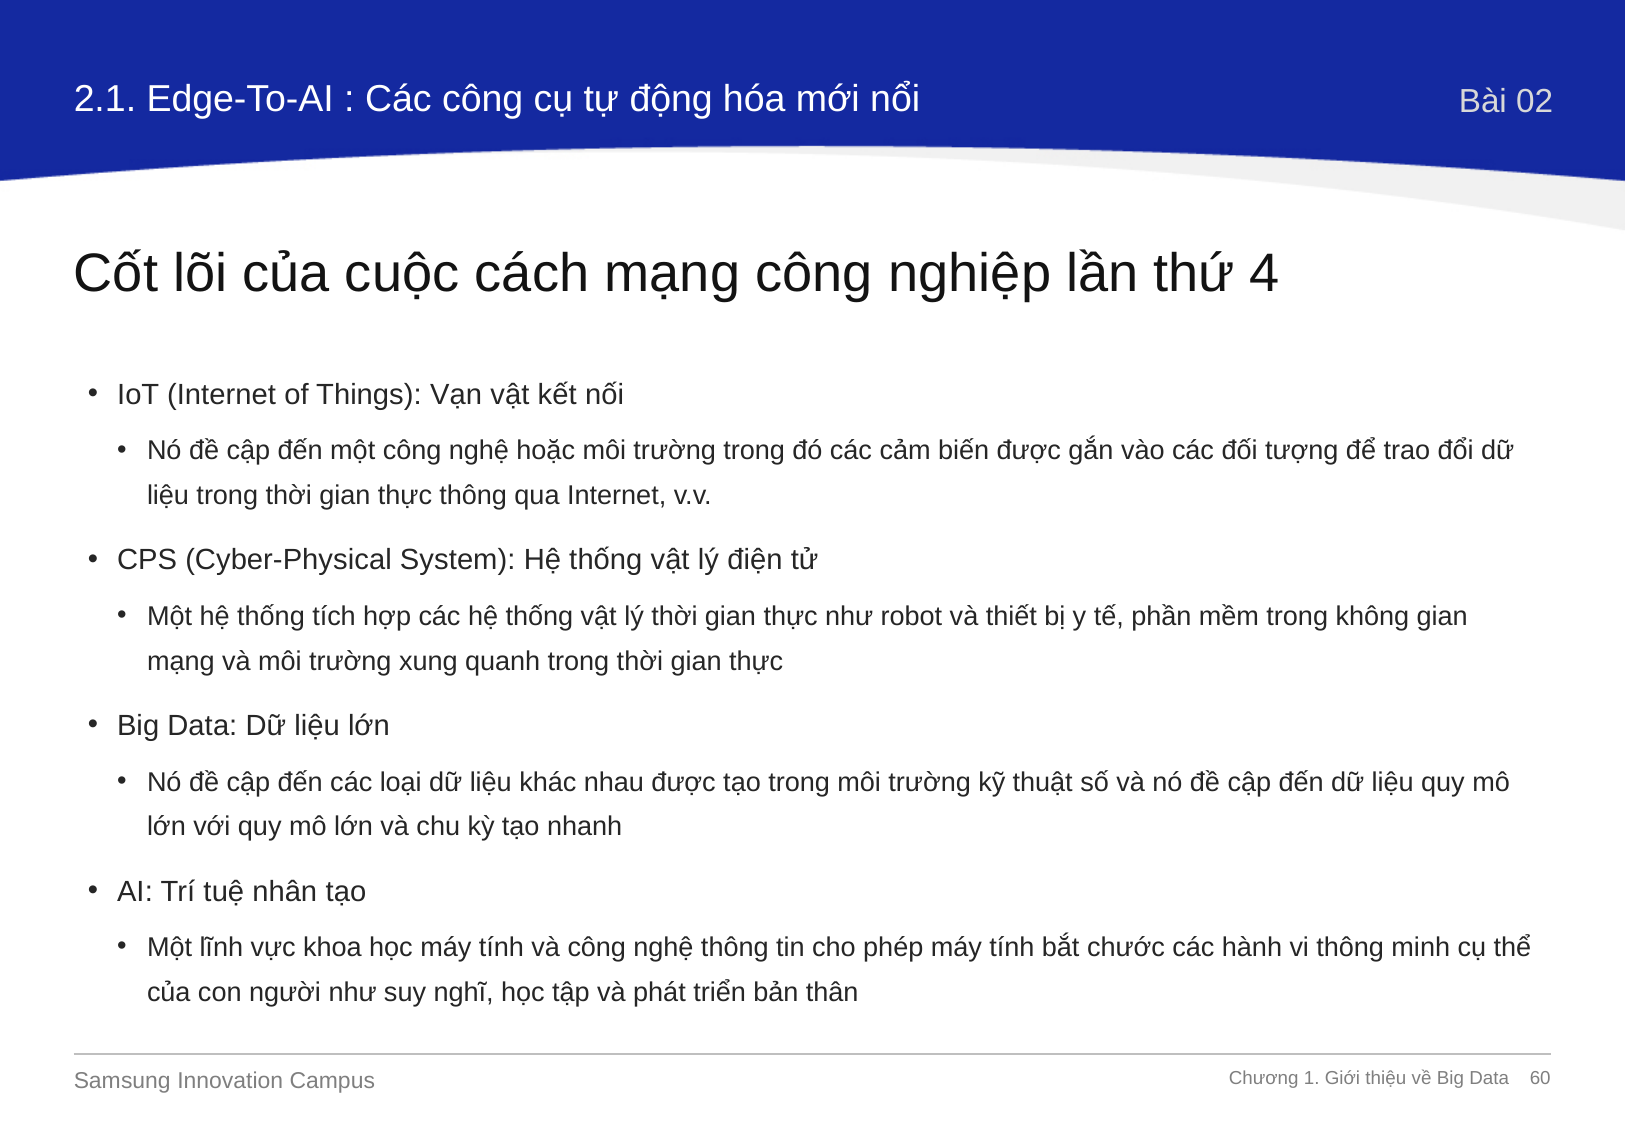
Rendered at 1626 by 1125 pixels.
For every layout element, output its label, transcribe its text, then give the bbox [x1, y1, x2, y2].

list Bài 02 [1423, 79, 1554, 120]
picture [0, 0, 1625, 1125]
list IoT (Internet of Things): Vạn vật kết nối Nó đề cập đến một công nghệ hoặc môi trường trong đó các cảm biến được gắn vào các đối tượng để trao đổi dữ liệu trong thời gian thực thông qua Internet, v.v. CPS (Cyber-Physical System): Hệ thống vật lý điện tử Một hệ thống tích hợp các hệ thống vật lý thời gian thực như robot và thiết bị y tế, phần mềm trong không gian mạng và môi trường xung quanh trong thời gian thực Big Data: Dữ liệu lớn Nó đề cập đến các loại dữ liệu khác nhau được tạo trong môi trường kỹ thuật số và nó đề cập đến dữ liệu quy mô lớn với quy mô lớn và chu kỳ tạo nhanh AI: Trí tuệ nhân tạo Một lĩnh vực khoa học máy tính và công nghệ thông tin cho phép máy tính bắt chước các hành vi thông minh cụ thể của con người như suy nghĩ, học tập và phát triển bản thân [87, 365, 1531, 516]
list Cốt lõi của cuộc cách mạng công nghiệp lần thứ 4 [73, 229, 1625, 311]
list 2.1. Edge-To-AI : Các công cụ tự động hóa mới nổi [73, 73, 1350, 119]
